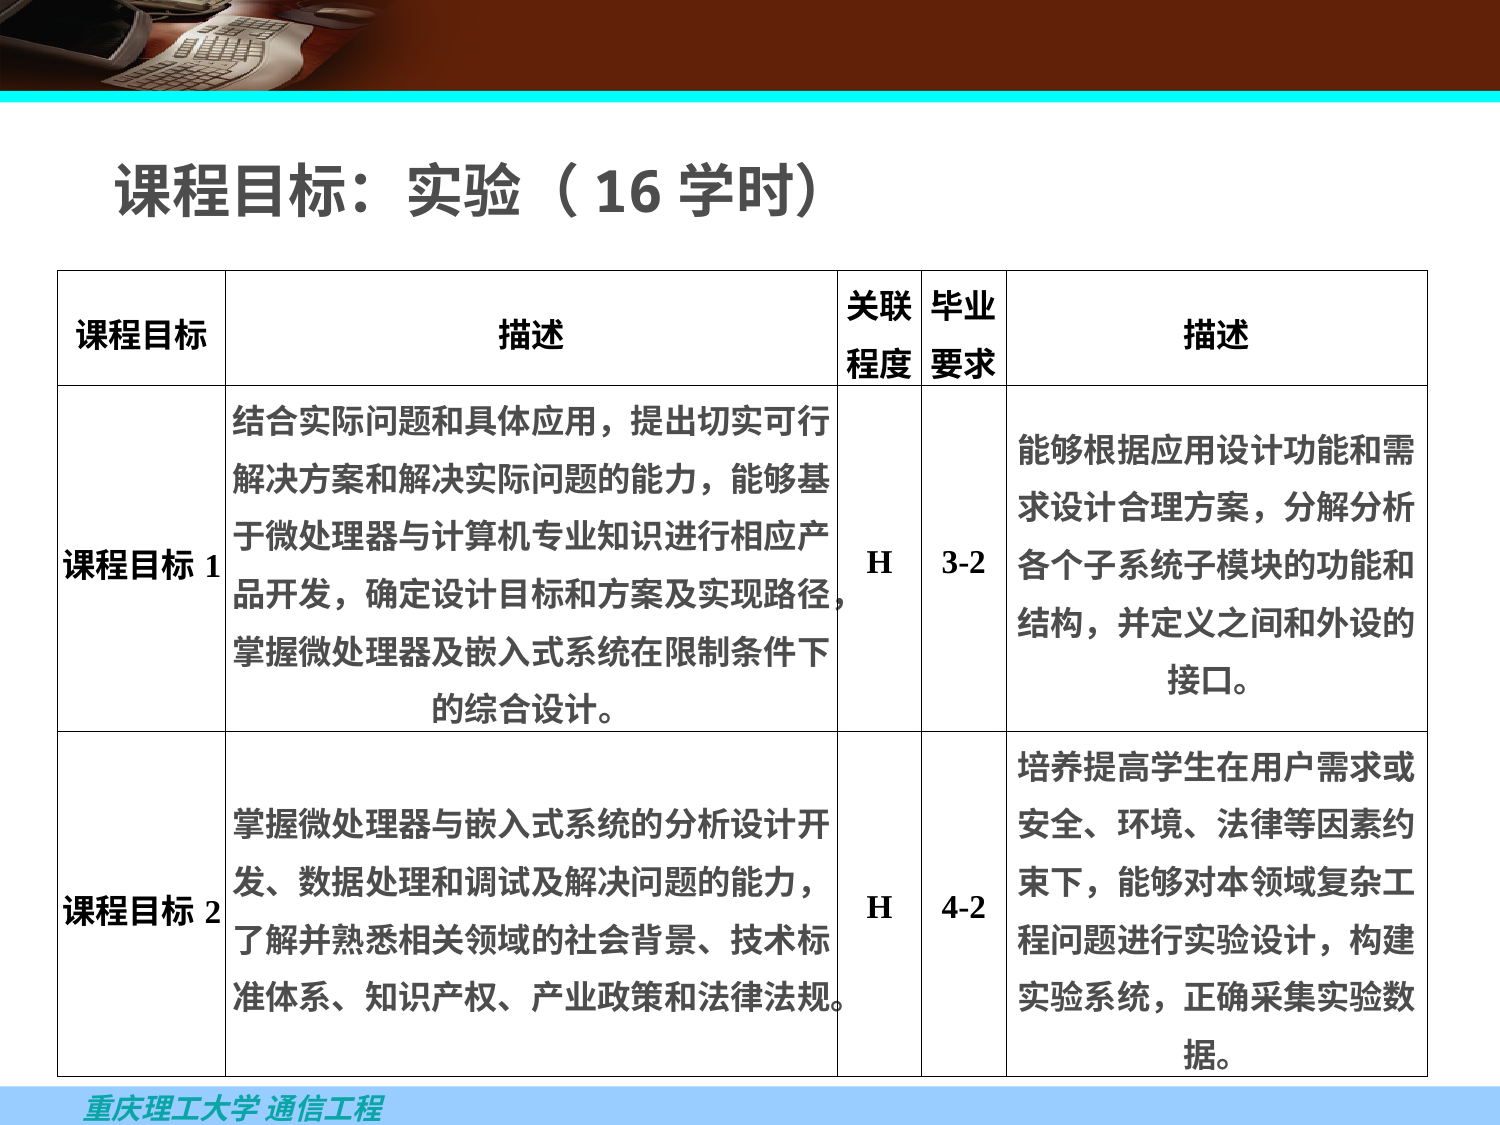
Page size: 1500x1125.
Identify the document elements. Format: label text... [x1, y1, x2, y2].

table_cell 培养提高学生在用户需求或安全、环境、法律等因素约束下，能够对本领域复杂工程问题进行实验设计，构建实验系统，正确采集实验数据。 [1007, 732, 1427, 1076]
table_header 描述 [226, 271, 837, 385]
table_cell 4-2 [922, 732, 1006, 1076]
table_cell 3-2 [922, 386, 1006, 731]
table_cell 掌握微处理器与嵌入式系统的分析设计开发、数据处理和调试及解决问题的能力，了解并熟悉相关领域的社会背景、技术标准体系、知识产权、产业政策和法律法规。 [226, 732, 837, 1076]
table_header 描述 [1007, 271, 1427, 385]
table_header 毕业要求 [922, 271, 1006, 385]
table_header 关联程度 [838, 271, 921, 385]
picture [0, 0, 1500, 90]
table_cell 能够根据应用设计功能和需求设计合理方案，分解分析各个子系统子模块的功能和结构，并定义之间和外设的接口。 [1007, 386, 1427, 731]
table_cell 结合实际问题和具体应用，提出切实可行解决方案和解决实际问题的能力，能够基于微处理器与计算机专业知识进行相应产品开发，确定设计目标和方案及实现路径，掌握微处理器及嵌入式系统在限制条件下的综合设计。 [226, 386, 837, 731]
table_cell H [838, 732, 921, 1076]
table_cell H [838, 386, 921, 731]
table_cell 课程目标2 [58, 732, 225, 1076]
text_box 课程目标：实验（16学时） [72, 146, 1429, 212]
table_cell 课程目标1 [58, 386, 225, 731]
table_header 课程目标 [58, 271, 225, 385]
